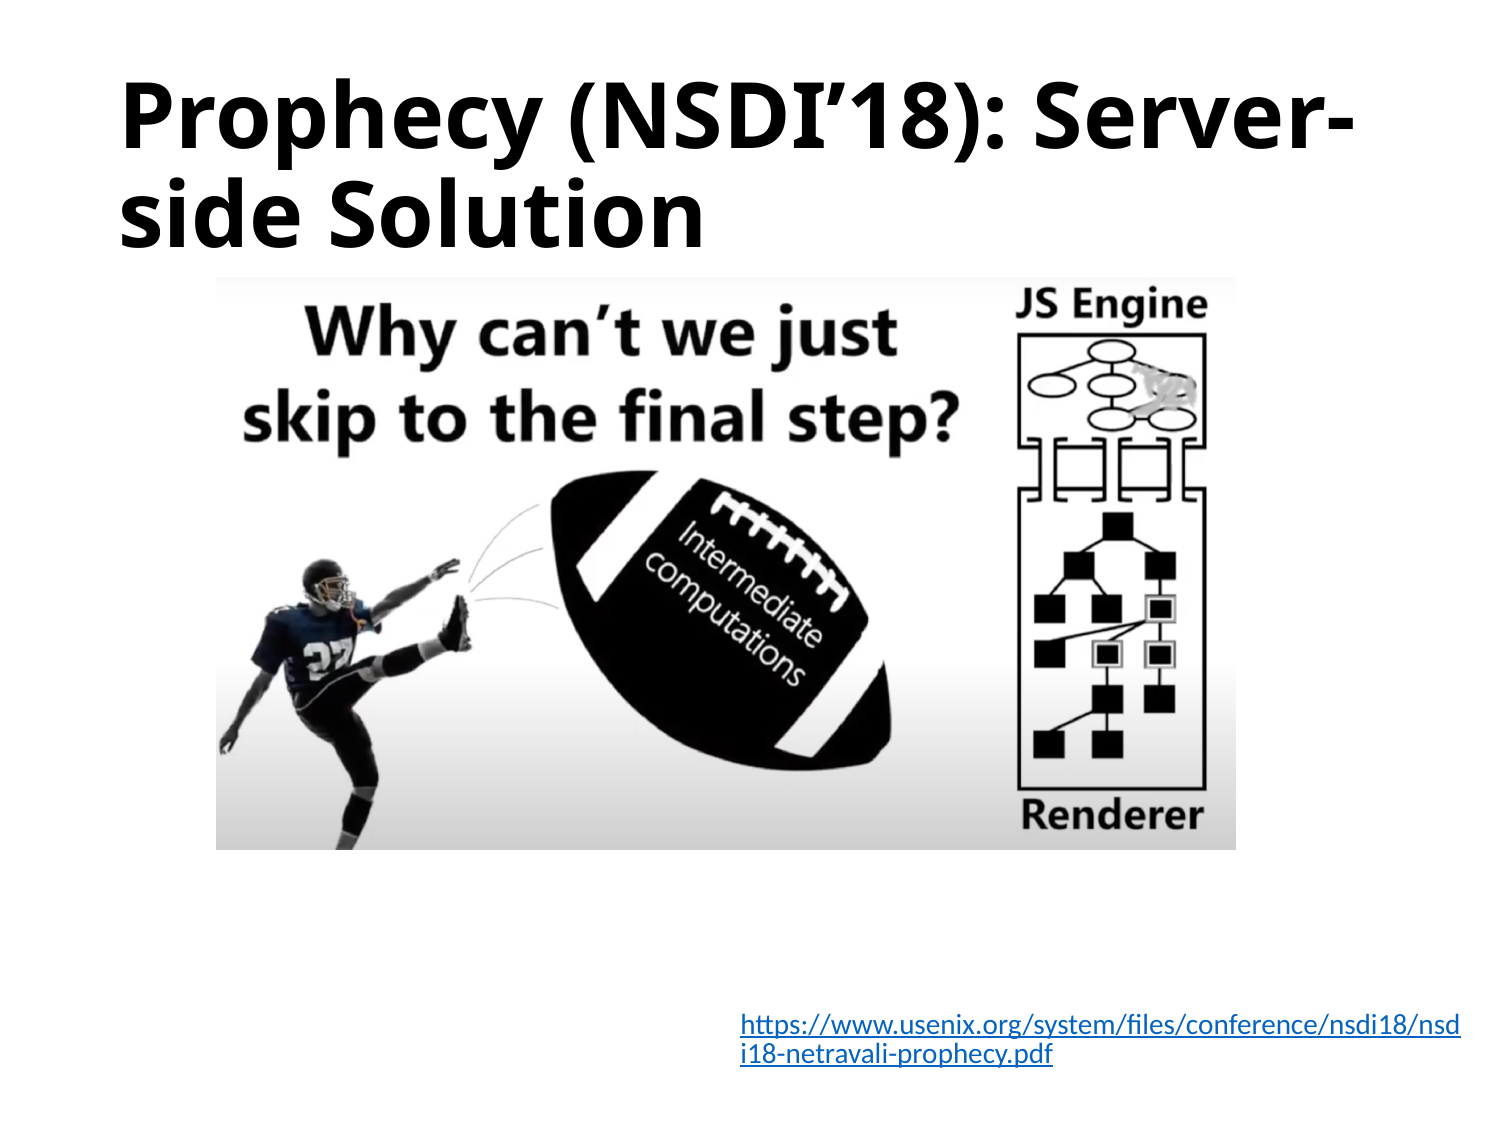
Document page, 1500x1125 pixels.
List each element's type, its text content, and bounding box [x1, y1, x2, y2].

picture [216, 277, 1236, 850]
text_box https://www.usenix.org/system/files/conference/nsdi18/nsdi18-netravali-prophecy.pdf [725, 997, 1476, 1048]
title Prophecy (NSDI’18): Server-side Solution [103, 59, 1397, 278]
